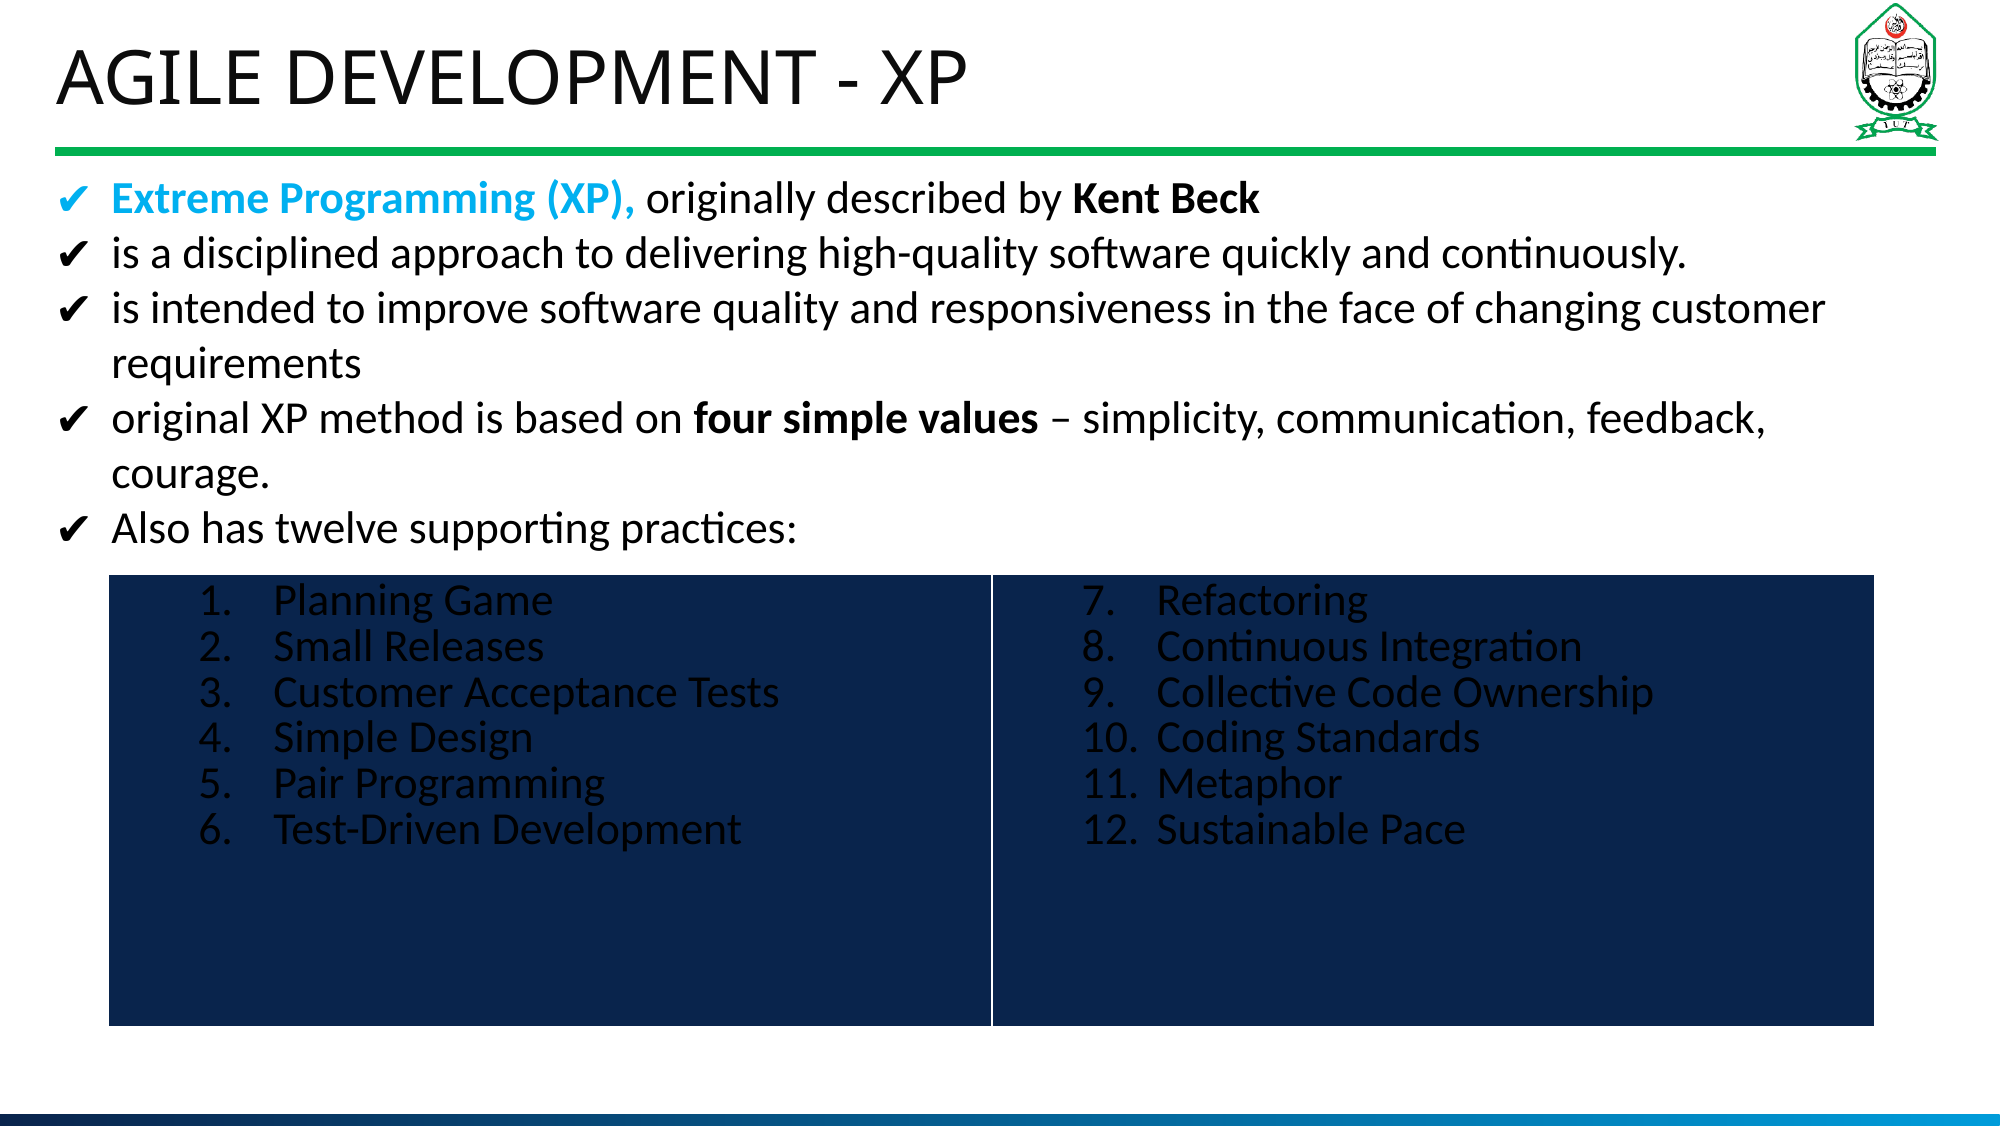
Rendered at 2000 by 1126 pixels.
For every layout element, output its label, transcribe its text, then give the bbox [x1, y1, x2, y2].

picture [1054, 1114, 1058, 1125]
text_box Extreme Programming (XP), originally described by Kent Beck is a disciplined approach to delivering high-quality software quickly and continuously. is intended to improve software quality and responsiveness in the face of changing customer requirements original XP method is based on four simple values – simplicity, communication, feedback, courage. Also has twelve supporting practices: [40, 160, 1939, 620]
picture [1086, 1114, 1091, 1125]
table_header Refactoring Continuous Integration Collective Code Ownership Coding Standards Metaphor Sustainable Pace [993, 575, 1874, 1026]
text_box [40, 519, 1040, 580]
picture [1854, 3, 1939, 141]
table_header Planning Game Small Releases Customer Acceptance Tests Simple Design Pair Programming Test-Driven Development [109, 575, 991, 1026]
title Agile Development - XP [56, 39, 1735, 160]
